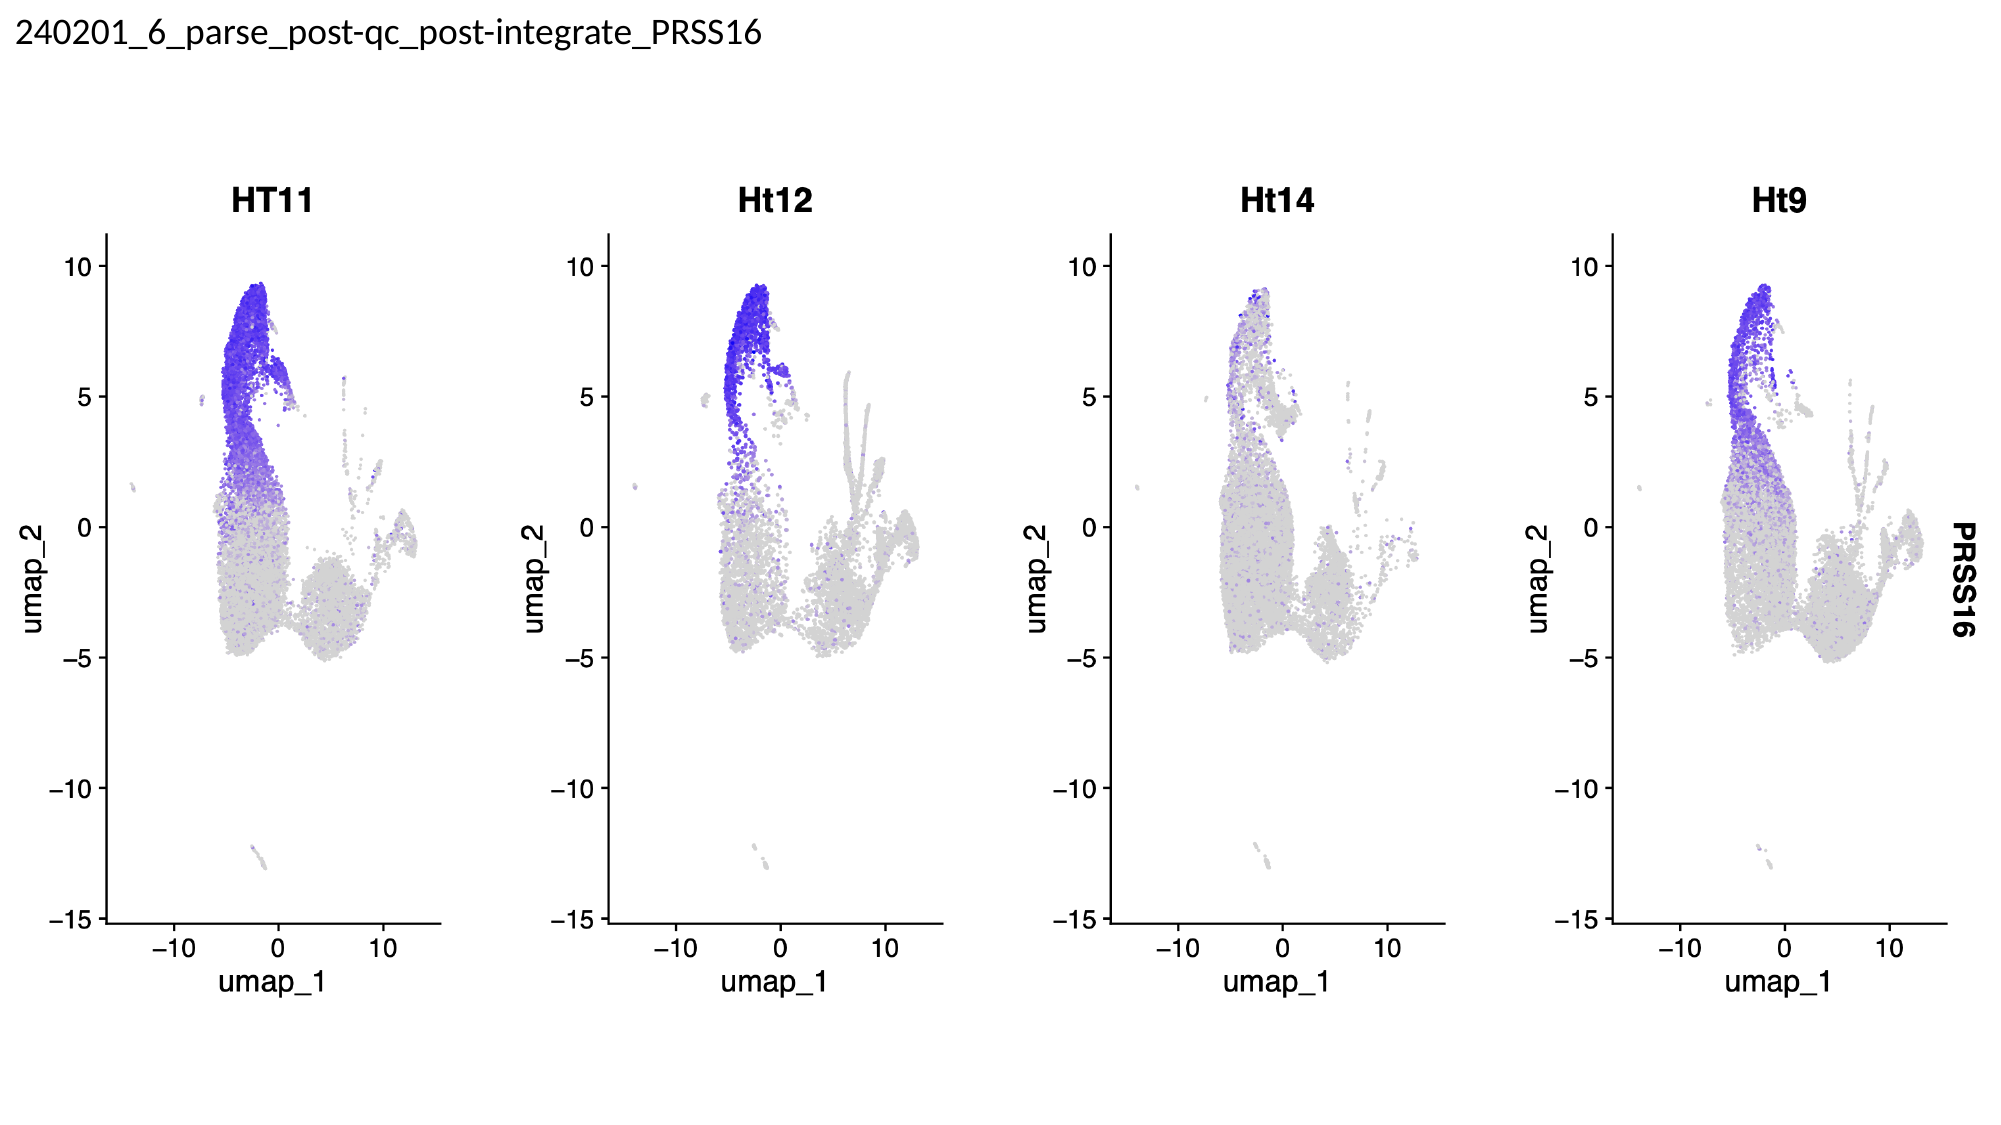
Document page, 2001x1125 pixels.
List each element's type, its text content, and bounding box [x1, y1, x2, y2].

picture [0, 170, 2000, 1008]
text_box 240201_6_parse_post-qc_post-integrate_PRSS16 [0, 0, 1254, 60]
